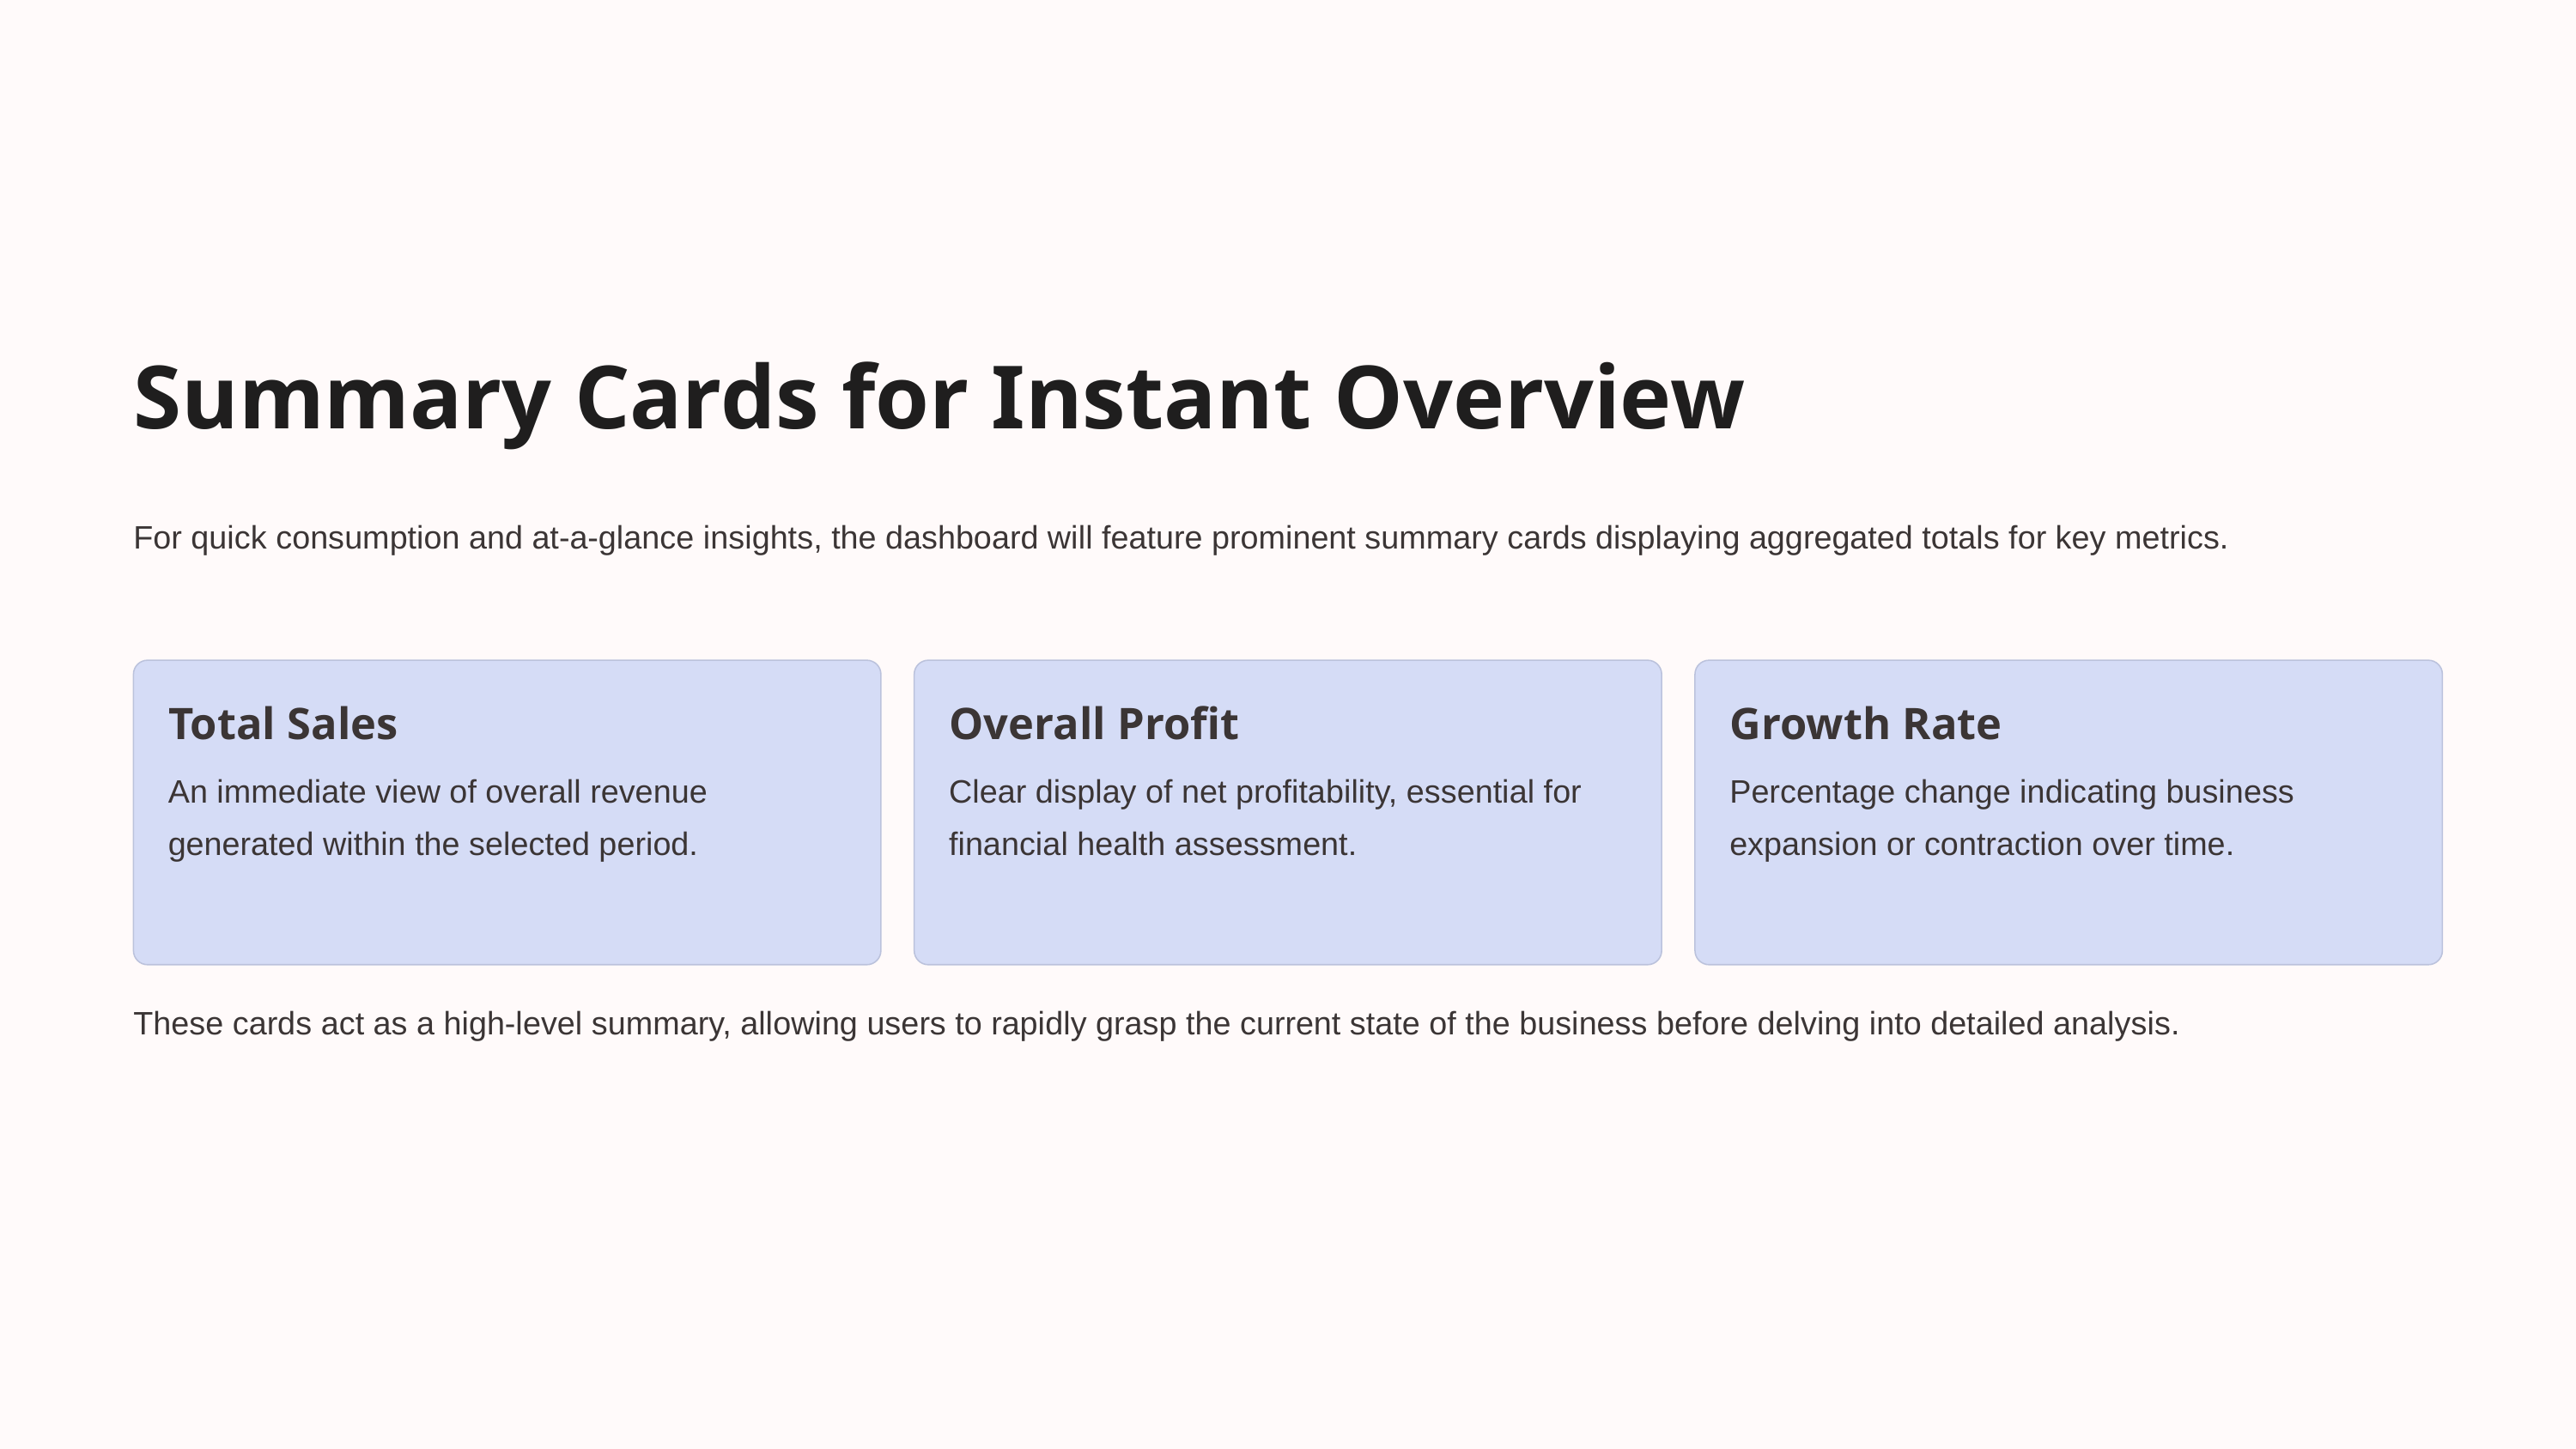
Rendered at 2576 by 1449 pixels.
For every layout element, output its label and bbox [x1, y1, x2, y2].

text_box [913, 659, 1663, 966]
text_box [132, 659, 882, 966]
text_box [0, 0, 2576, 1449]
text_box [1694, 659, 2444, 966]
